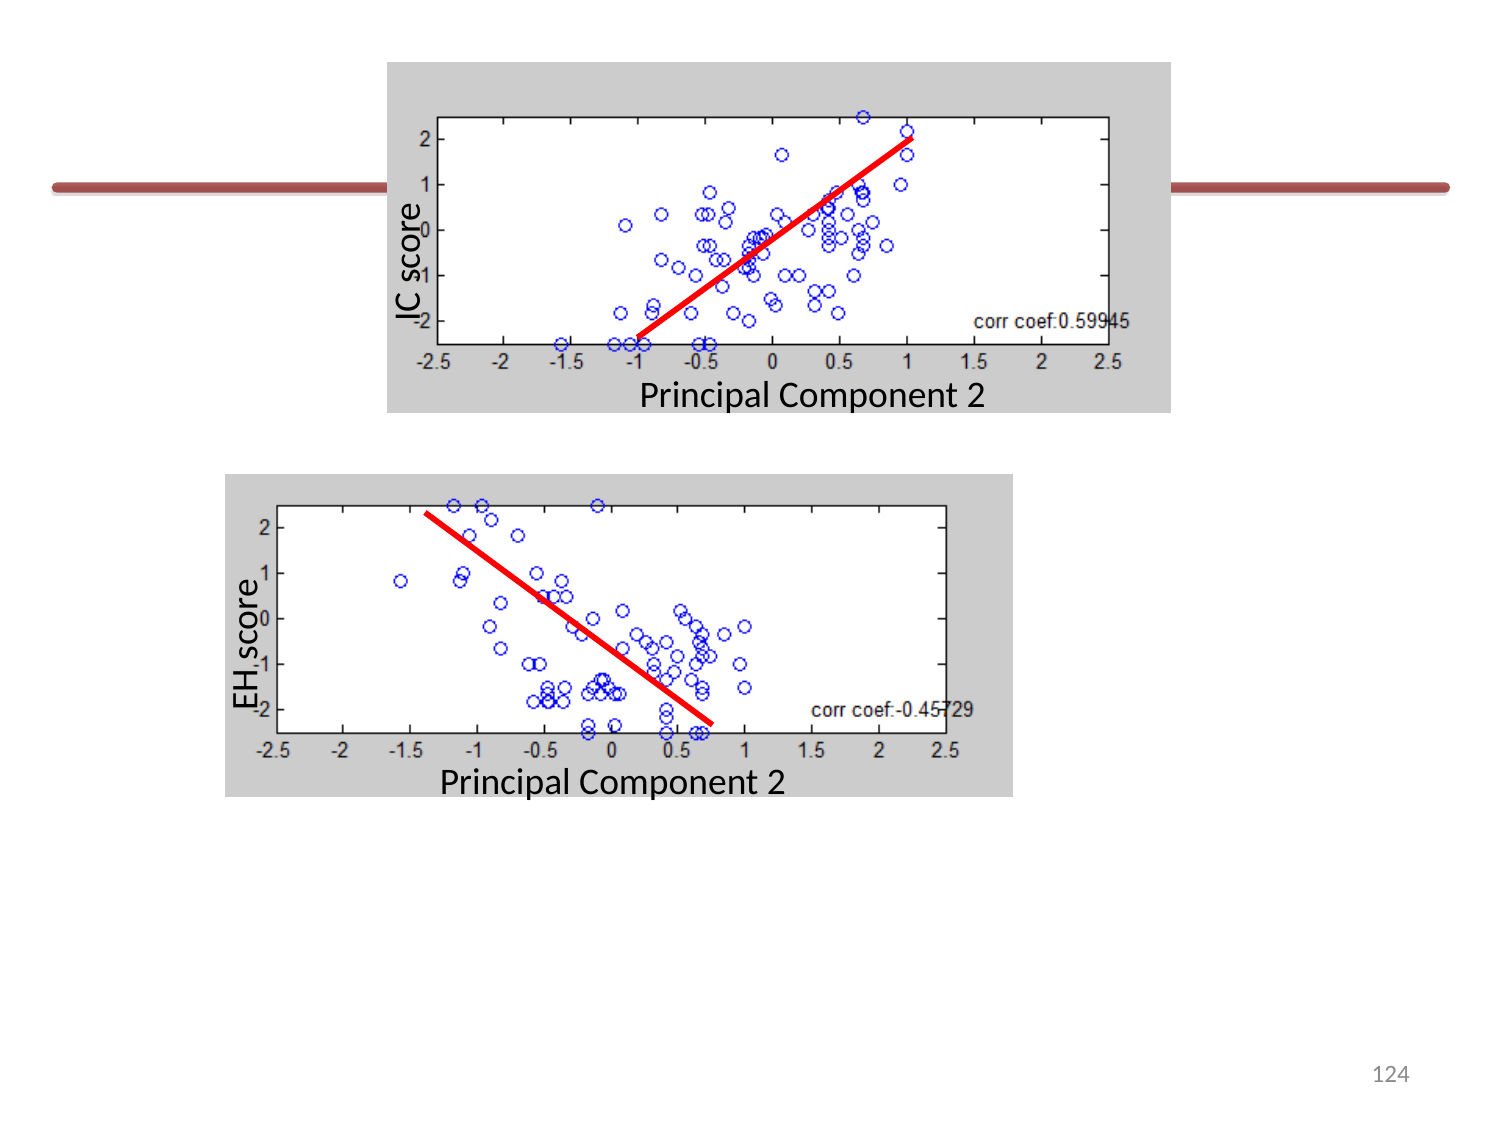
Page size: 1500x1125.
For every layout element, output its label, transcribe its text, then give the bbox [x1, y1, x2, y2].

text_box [374, 62, 1171, 424]
slide_number 124 [1074, 1042, 1425, 1103]
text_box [212, 474, 1013, 811]
